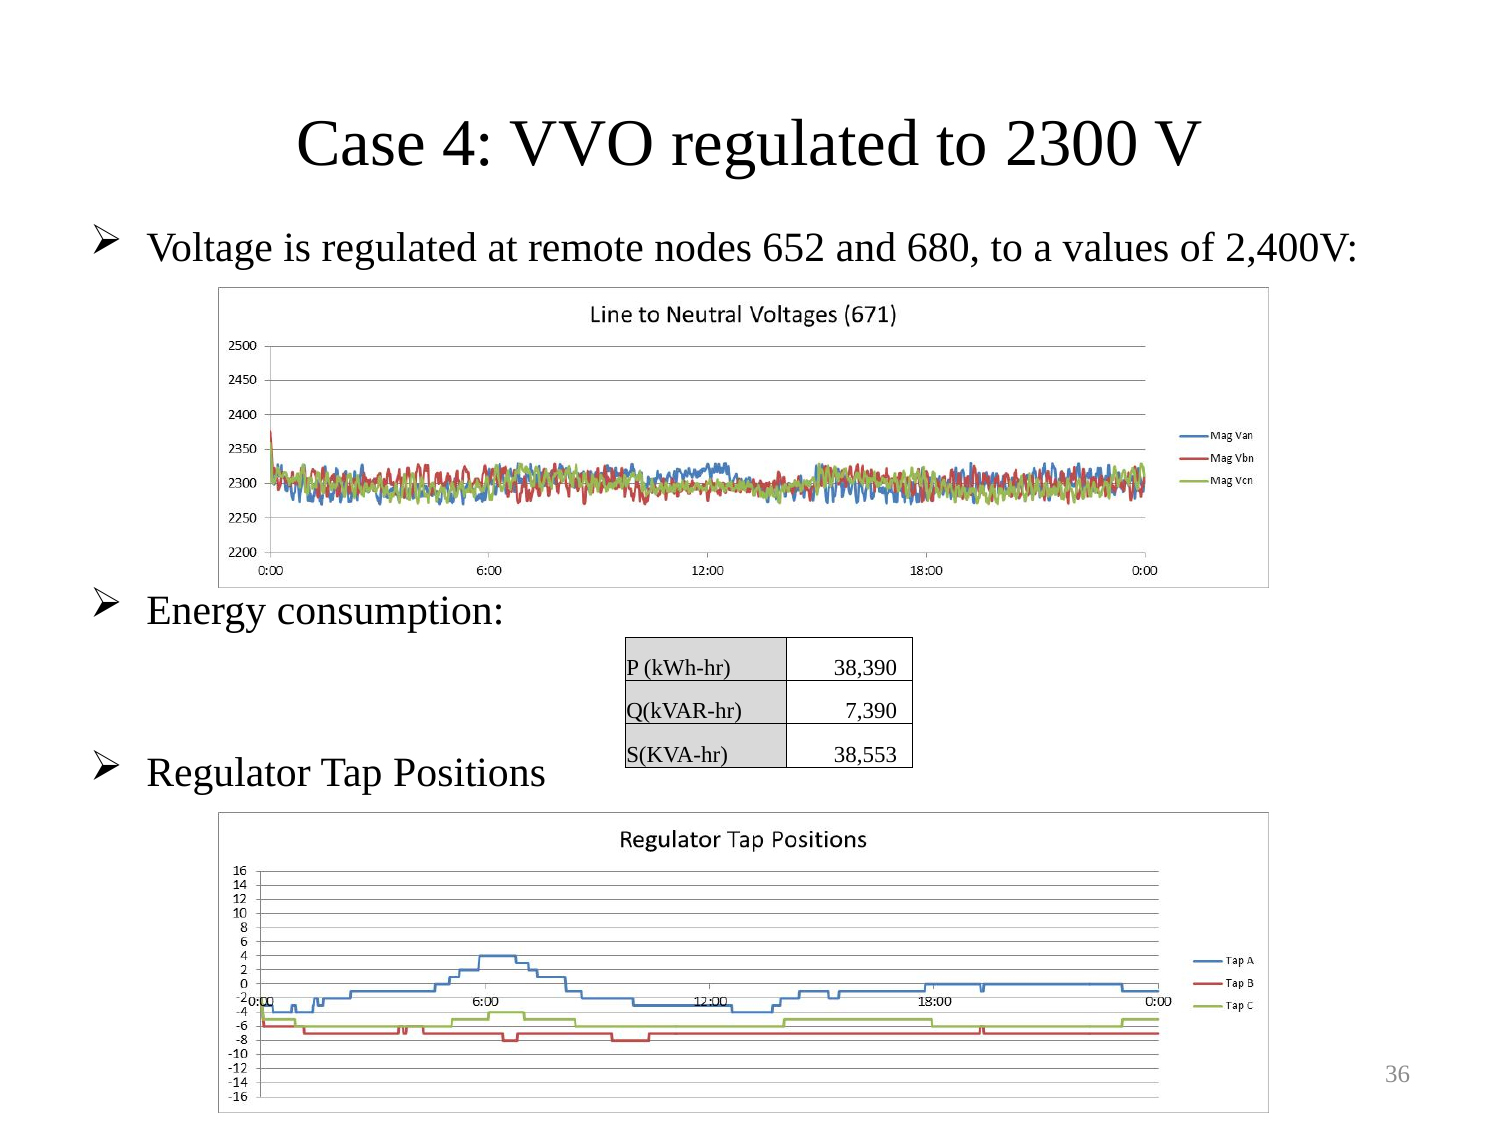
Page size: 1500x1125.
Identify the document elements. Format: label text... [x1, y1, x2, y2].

picture [218, 287, 1269, 588]
table_cell S(KVA-hr) [626, 724, 786, 767]
table_header 38,390 [787, 638, 912, 680]
table_cell Q(kVAR-hr) [626, 681, 786, 723]
text_box Energy consumption: [74, 575, 1425, 675]
slide_number 36 [1273, 1042, 1425, 1103]
text_box Regulator Tap Positions [74, 737, 1425, 838]
table_header P (kWh-hr) [626, 638, 786, 680]
title Case 4: VVO regulated to 2300 V [75, 45, 1425, 212]
table_cell 7,390 [787, 681, 912, 723]
list Voltage is regulated at remote nodes 652 and 680, to a values of 2,400V: [75, 212, 1425, 313]
table_cell 38,553 [787, 724, 912, 767]
picture [218, 812, 1269, 1113]
